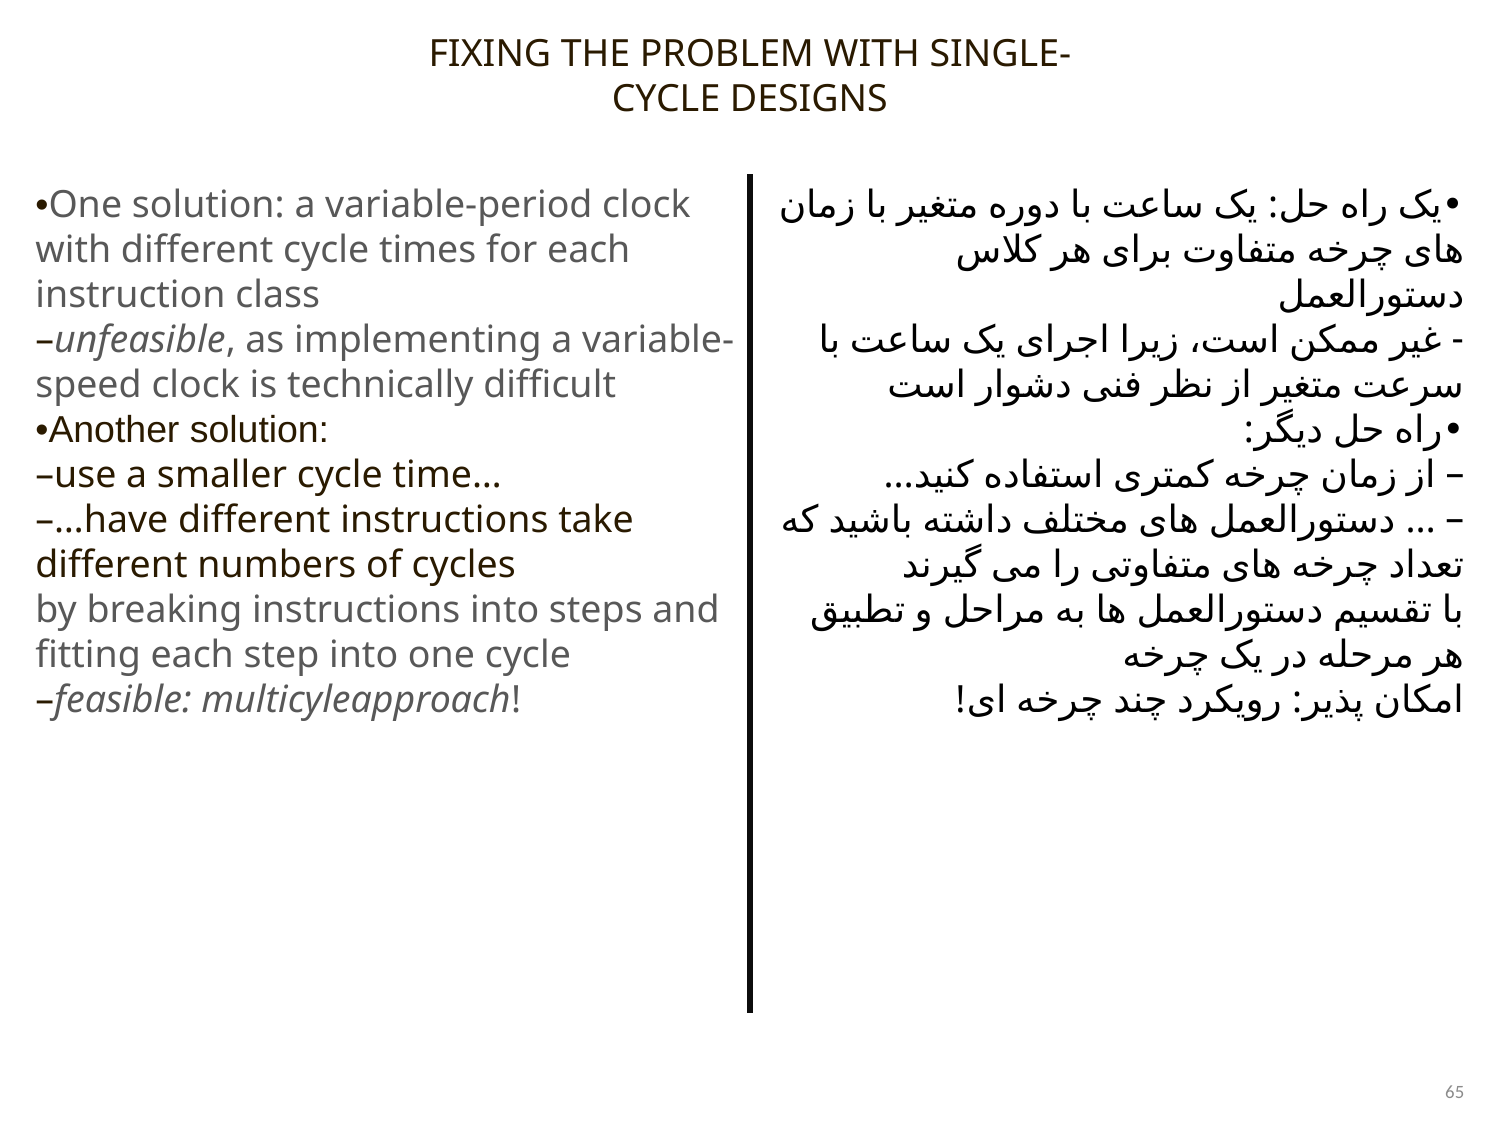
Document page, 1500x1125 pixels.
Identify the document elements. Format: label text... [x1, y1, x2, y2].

text_box FIXING THE PROBLEM WITH SINGLE-CYCLE DESIGNS [374, 21, 1125, 126]
text_box •یک راه حل: یک ساعت با دوره متغیر با زمان های چرخه متفاوت برای هر کلاس دستورالعمل - غیر ممکن است، زیرا اجرای یک ساعت با سرعت متغیر از نظر فنی دشوار است •راه حل دیگر: – از زمان چرخه کمتری استفاده کنید… – … دستورالعمل های مختلف داشته باشید که تعداد چرخه های متفاوتی را می گیرند با تقسیم دستورالعمل ها به مراحل و تطبیق هر مرحله در یک چرخه امکان پذیر: رویکرد چند چرخه ای! [749, 172, 1480, 728]
text_box •One solution: a variable-period clock with different cycle times for each instruction class –unfeasible, as implementing a variable-speed clock is technically difficult •Another solution: –use a smaller cycle time… –…have different instructions take different numbers of cycles by breaking instructions into steps and fitting each step into one cycle –feasible: multicyleapproach! [20, 172, 749, 728]
